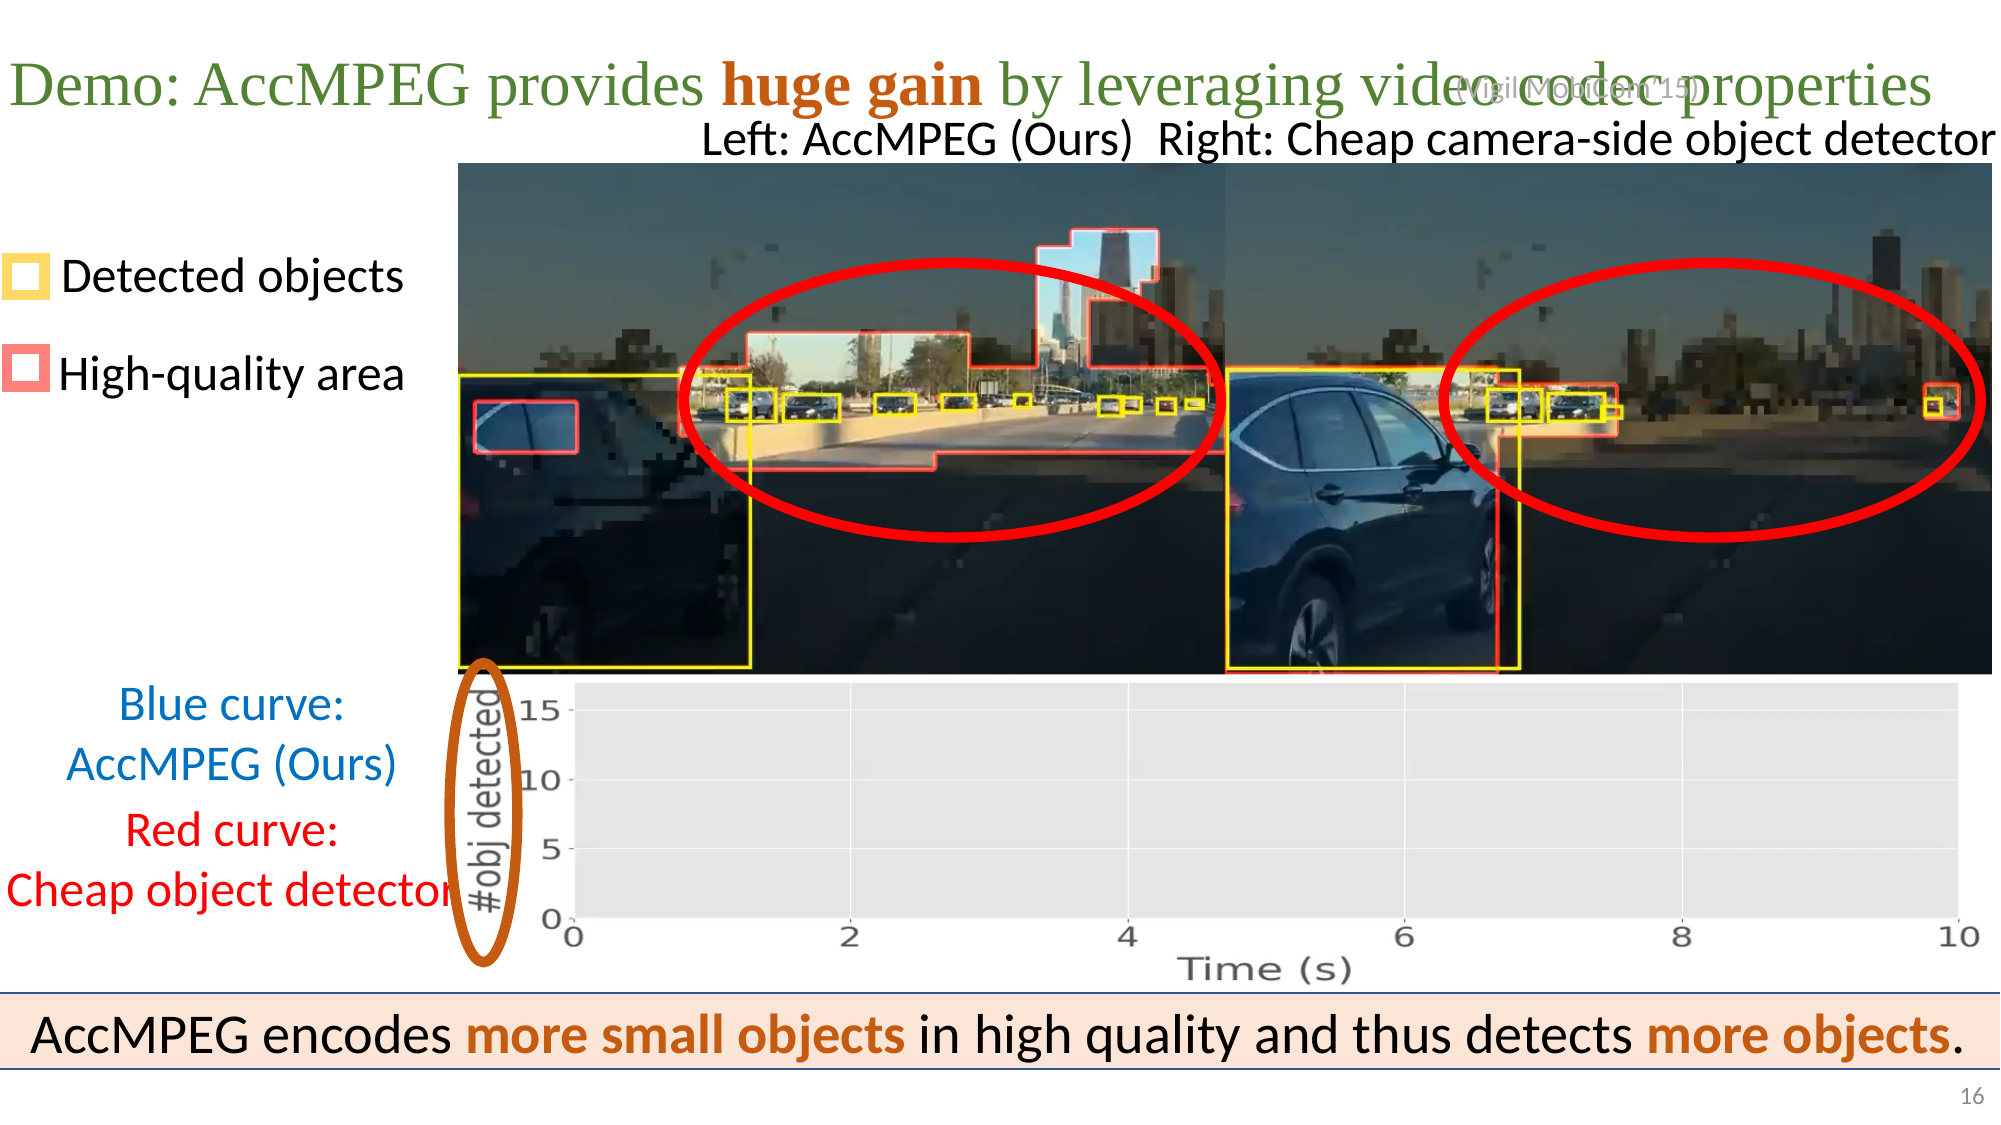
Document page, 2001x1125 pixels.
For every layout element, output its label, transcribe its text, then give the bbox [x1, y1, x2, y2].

text_box AccMPEG encodes more small objects in high quality and thus detects more objects. [0, 992, 2000, 1070]
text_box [0, 662, 675, 926]
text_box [7, 235, 423, 410]
slide_number 16 [1550, 1070, 2000, 1125]
text_box (Vigil MobiCom’15) Right: Cheap camera-side object detector [1134, 60, 2000, 173]
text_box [457, 162, 1993, 995]
text_box Left: AccMPEG (Ours) [686, 98, 1134, 162]
title Demo: AccMPEG provides huge gain by leveraging video codec properties [0, 9, 2000, 161]
